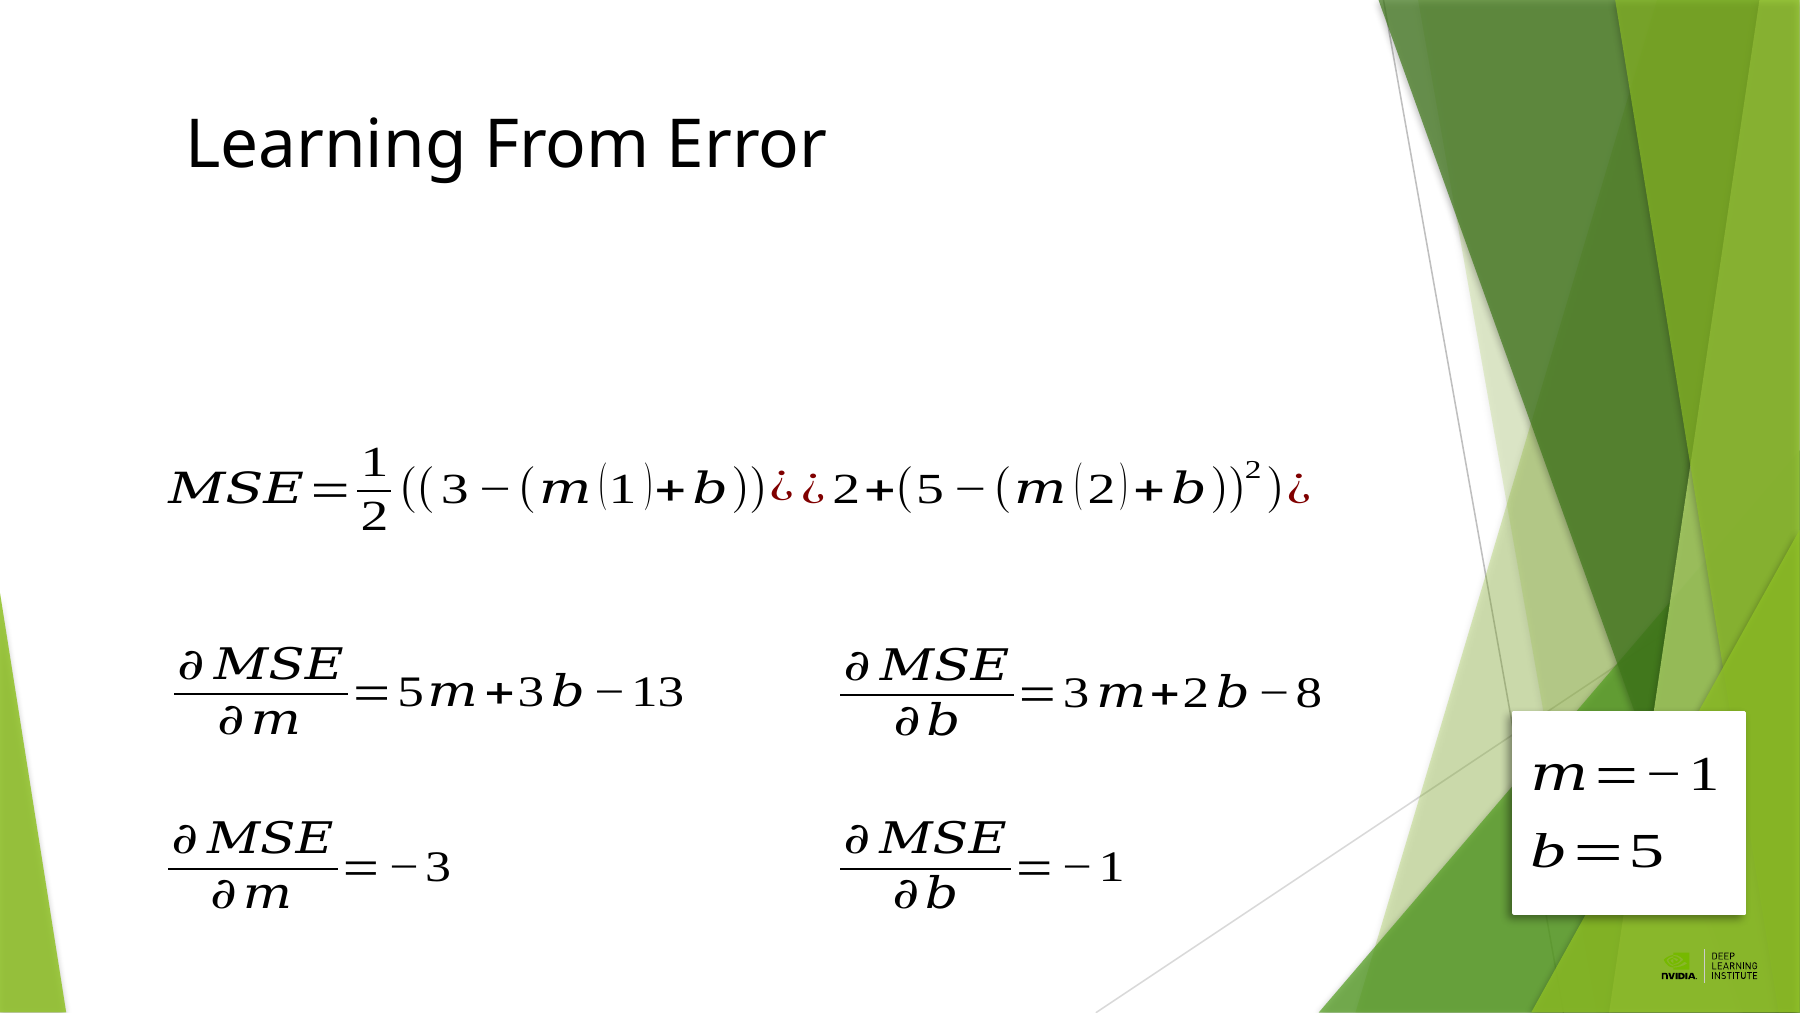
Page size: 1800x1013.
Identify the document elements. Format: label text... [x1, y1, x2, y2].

text_box [1512, 711, 1746, 915]
title Learning From Error [170, 93, 1231, 190]
